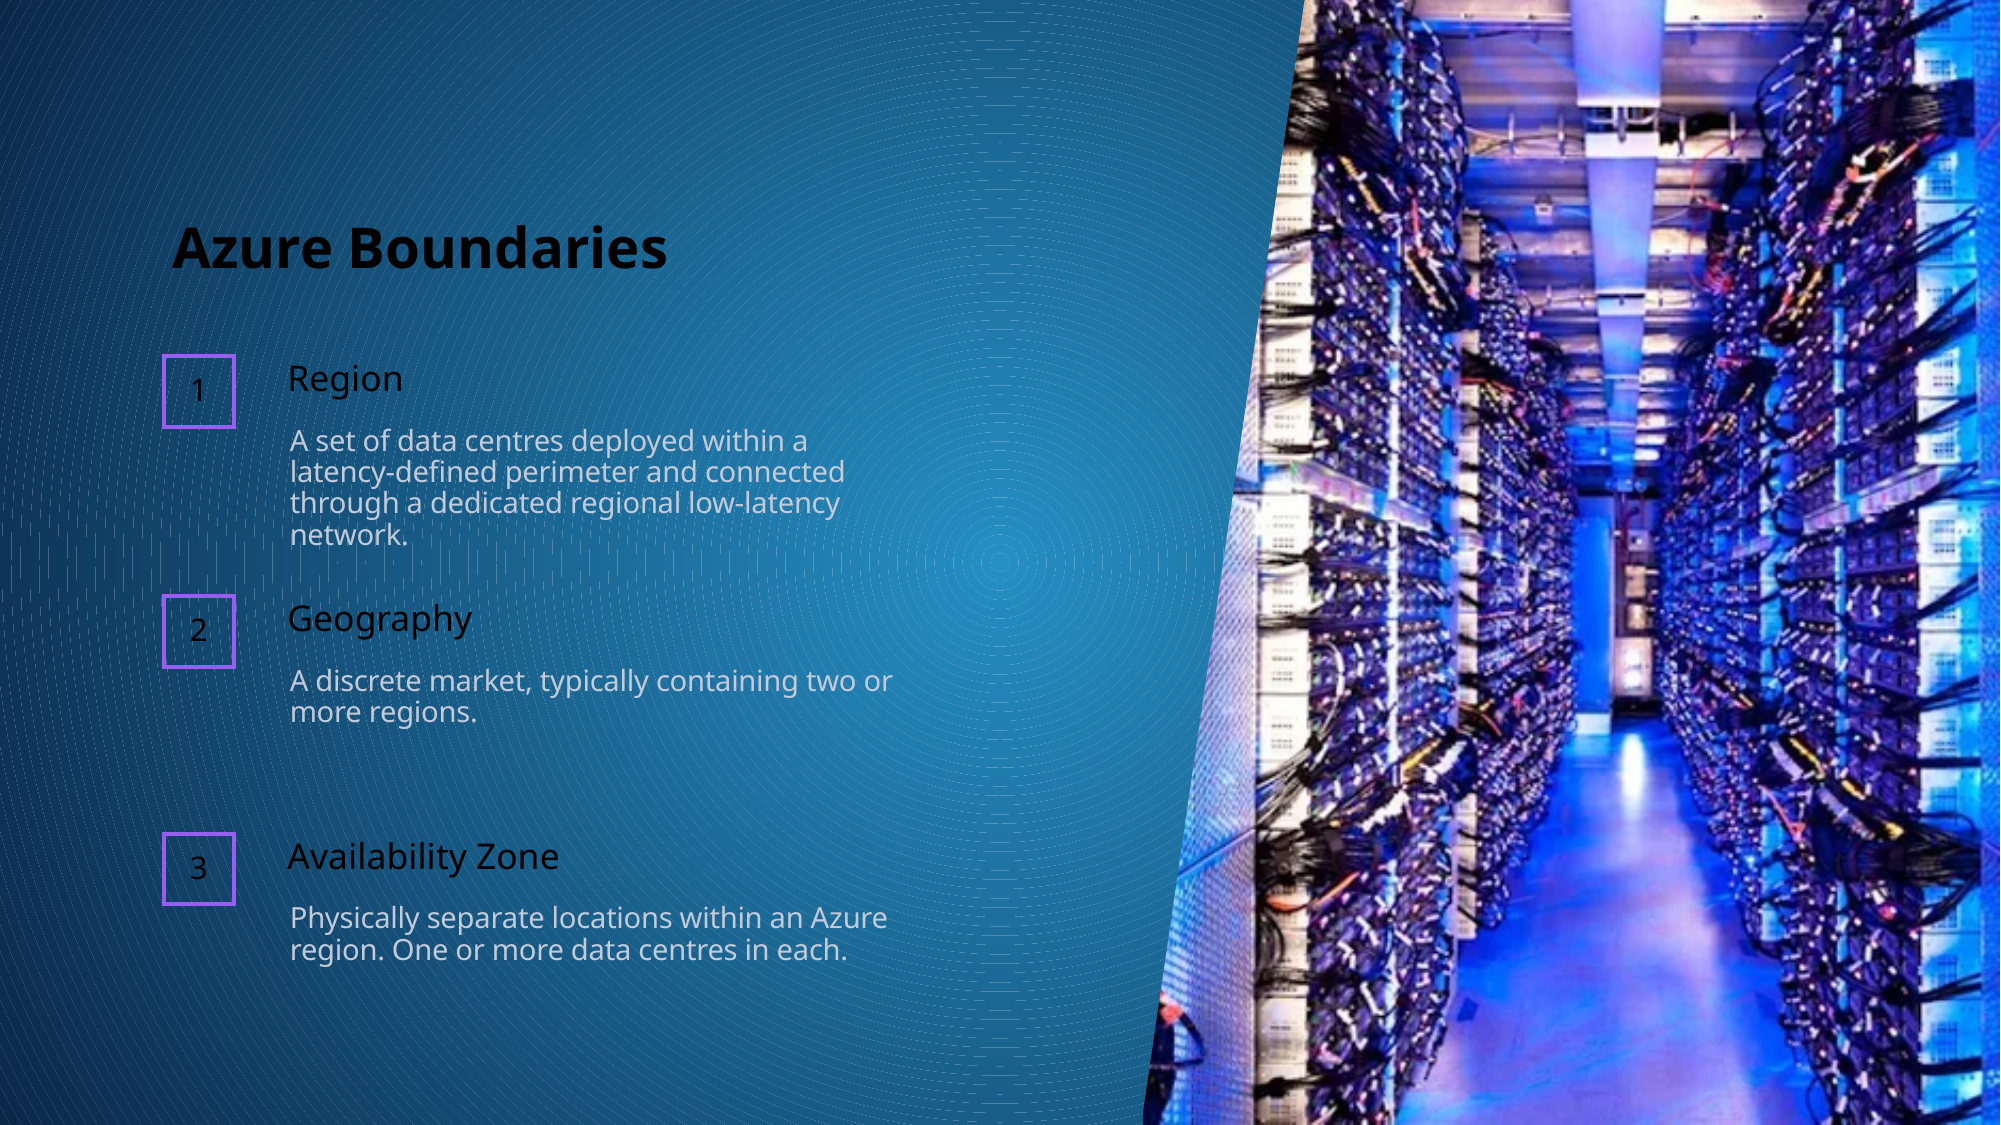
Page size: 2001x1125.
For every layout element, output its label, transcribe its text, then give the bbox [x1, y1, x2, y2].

list 1 [162, 354, 236, 429]
list Geography [272, 593, 496, 648]
list 3 [162, 832, 236, 906]
picture [1143, 0, 2000, 1125]
list Availability Zone [272, 831, 601, 886]
list A set of data centres deployed within a latency-defined perimeter and connected through a dedicated regional low-latency network. [274, 418, 936, 561]
list Physically separate locations within an Azure region. One or more data centres in each. [274, 895, 936, 1007]
list Region [272, 353, 436, 408]
list 2 [162, 594, 236, 669]
list A discrete market, typically containing two or more regions. [274, 658, 936, 737]
list Azure Boundaries [163, 179, 770, 321]
